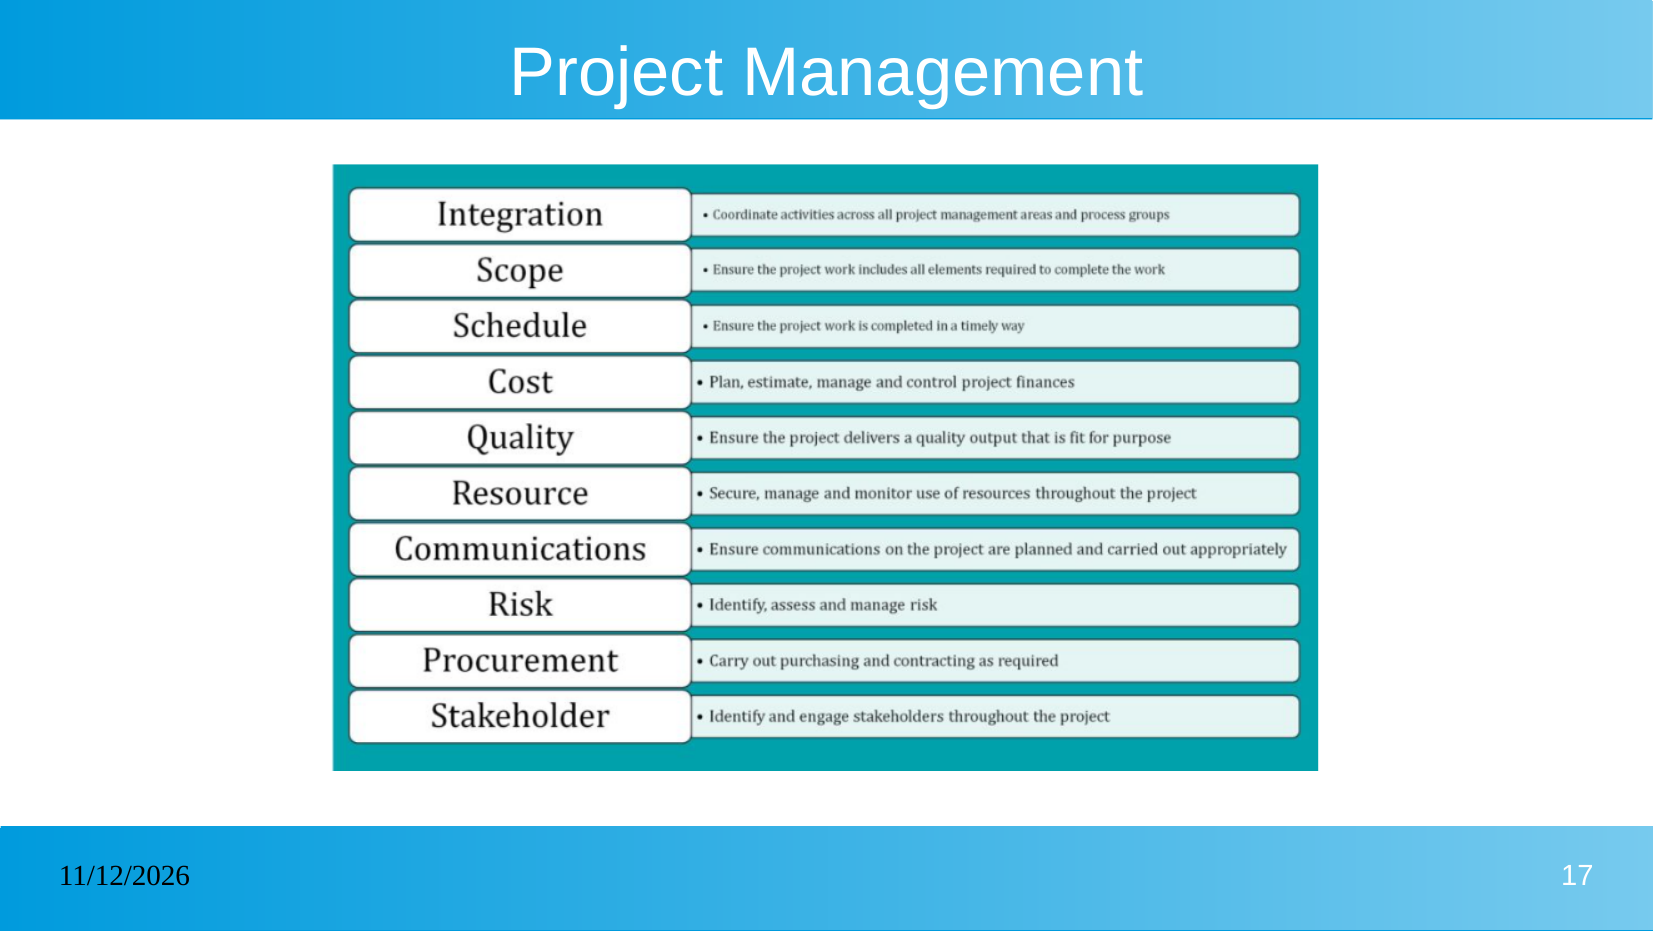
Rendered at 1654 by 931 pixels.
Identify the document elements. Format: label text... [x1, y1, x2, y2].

title Project Management [59, 29, 1594, 108]
picture [330, 162, 1327, 771]
slide_number 17 [1210, 856, 1594, 915]
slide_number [59, 856, 443, 915]
